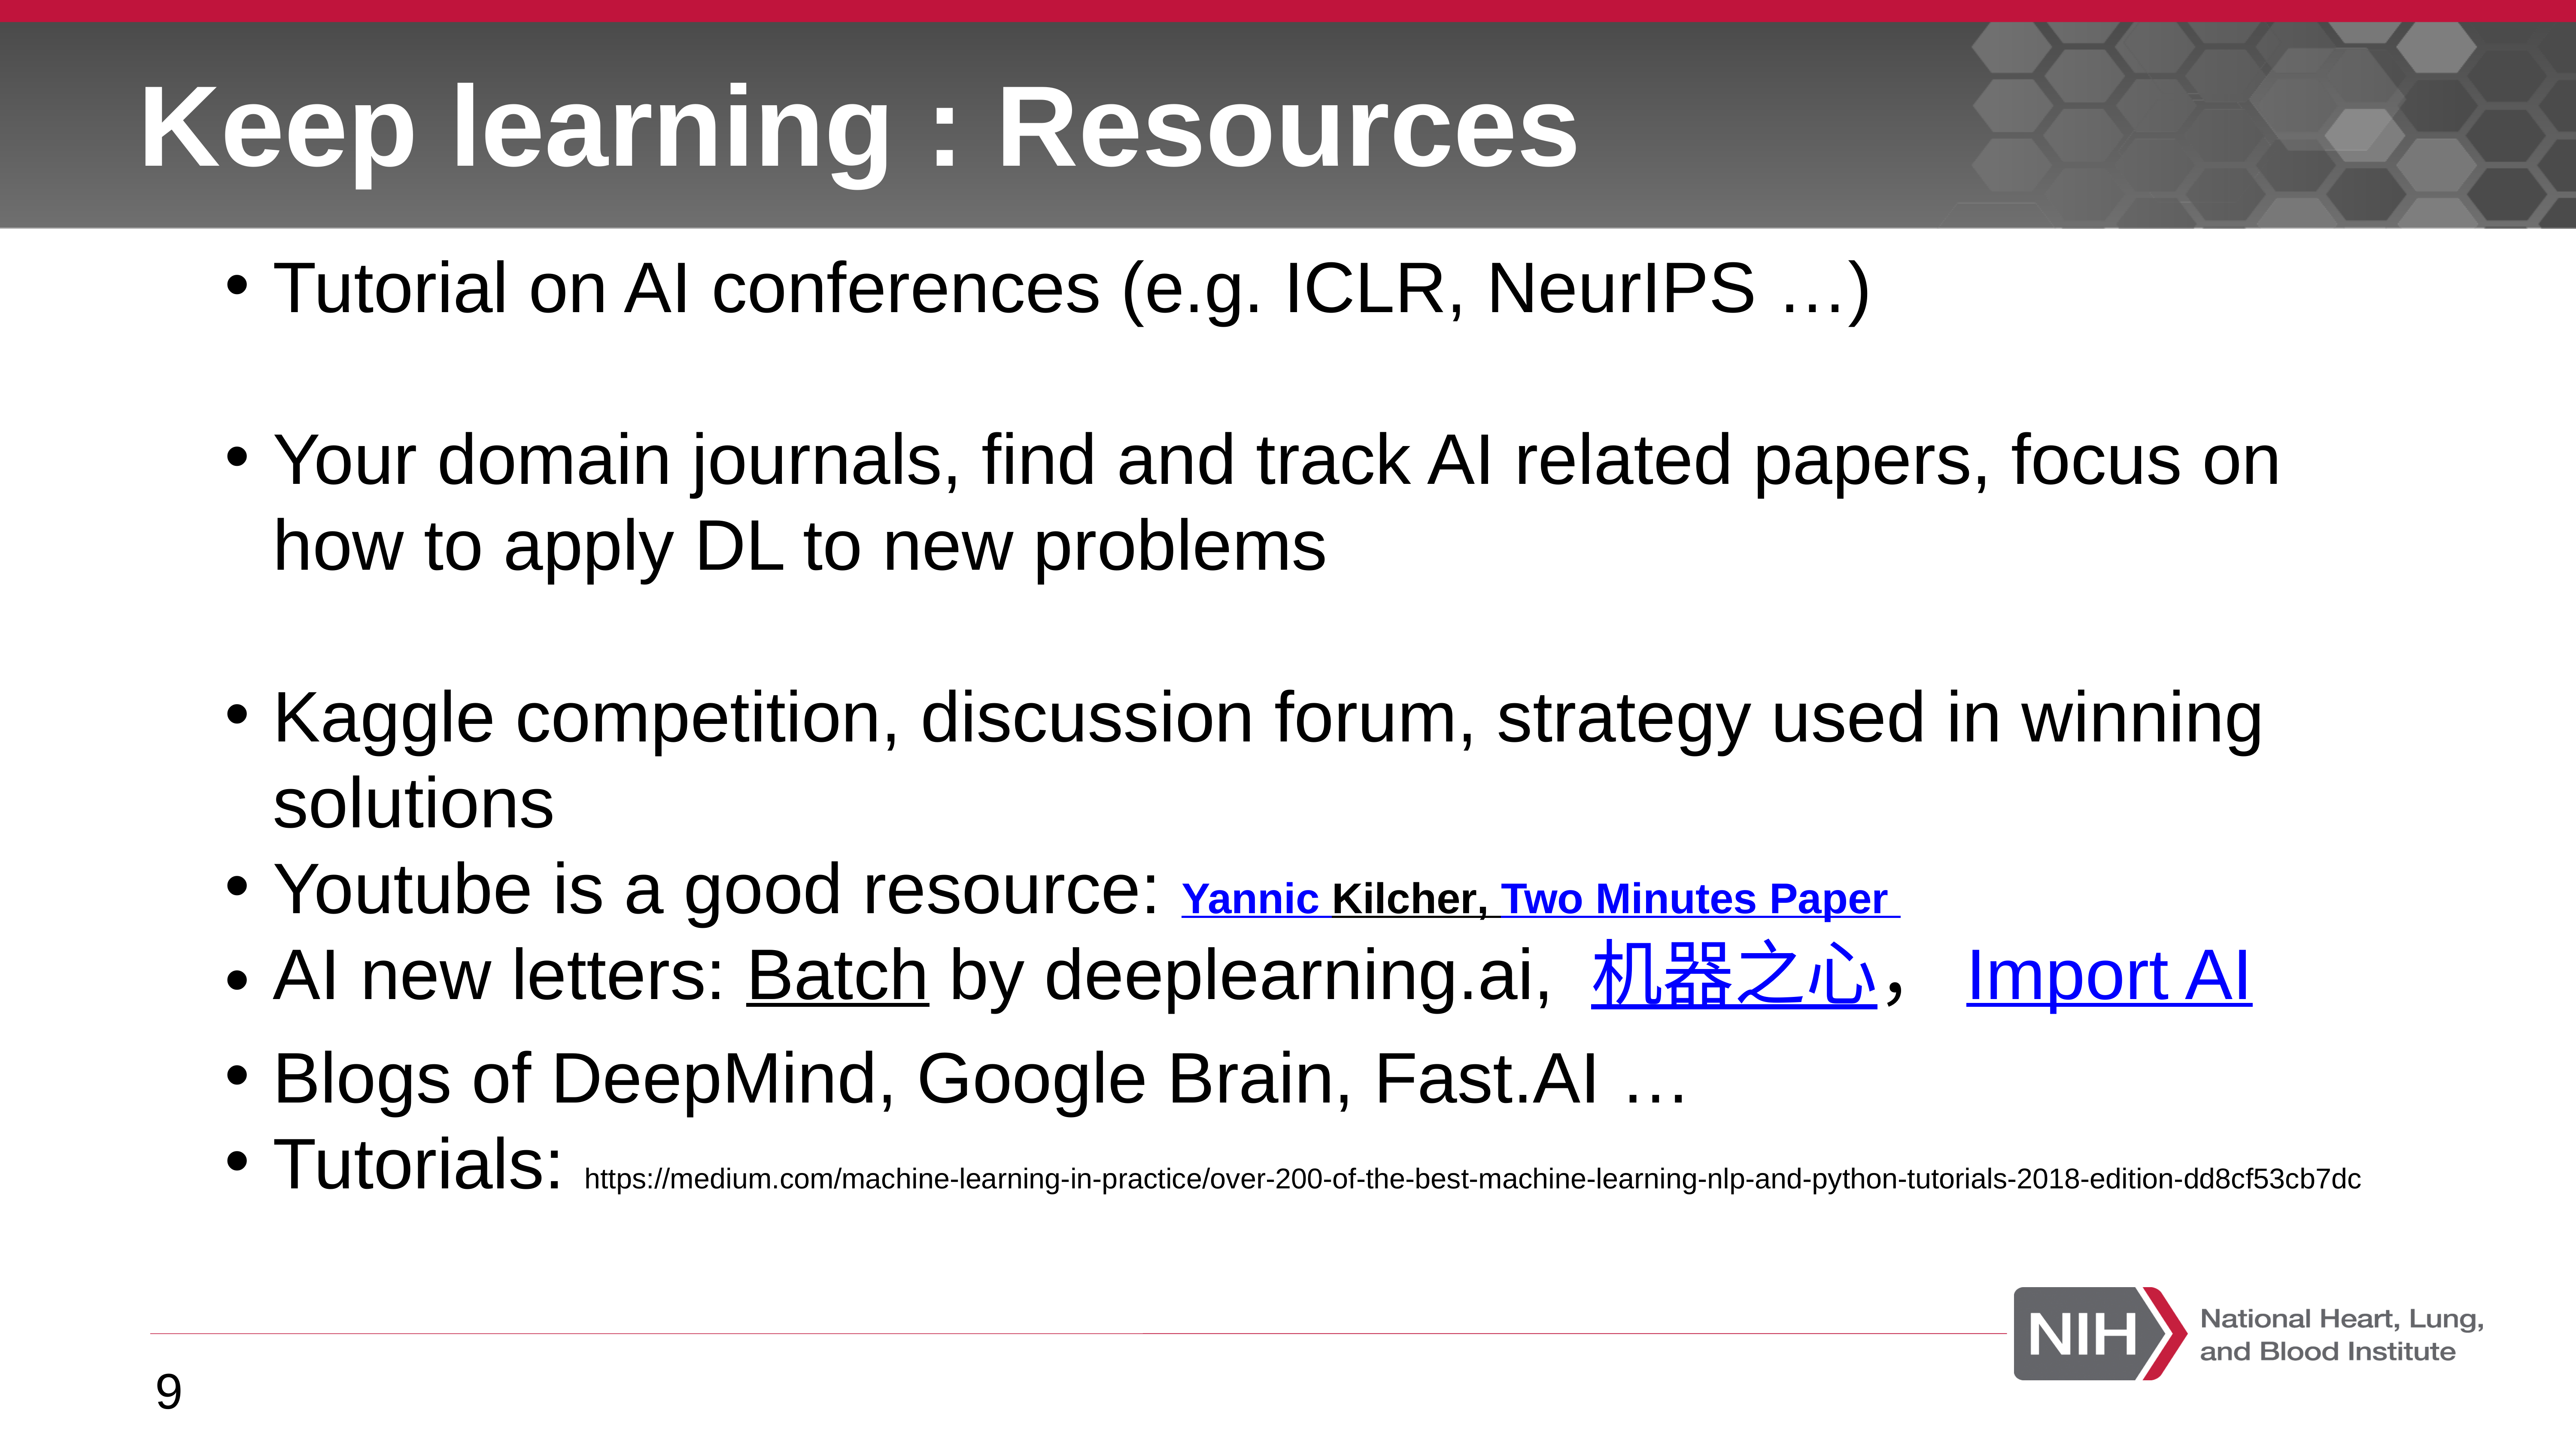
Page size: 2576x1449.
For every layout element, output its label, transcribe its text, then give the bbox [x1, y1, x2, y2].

slide_number 9 [136, 1349, 301, 1428]
title Keep learning : Resources [118, 30, 2456, 210]
picture [0, 22, 2576, 229]
text_box Tutorial on AI conferences (e.g. ICLR, NeurIPS …) Your domain journals, find and track AI related papers, focus on how to apply DL to new problems Kaggle competition, discussion forum, strategy used in winning solutions Youtube is a good resource: Yannic Kilcher, Two Minutes Paper AI new letters: Batch by deeplearning.ai, 机器之心，Import AI Blogs of DeepMind, Google Brain, Fast.AI … Tutorials: https://medium.com/machine-learning-in-practice/over-200-of-the-best-machine-learning-nlp-and-python-tutorials-2018-edition-dd8cf53cb7dc [218, 237, 2436, 1206]
picture [2014, 1287, 2483, 1380]
